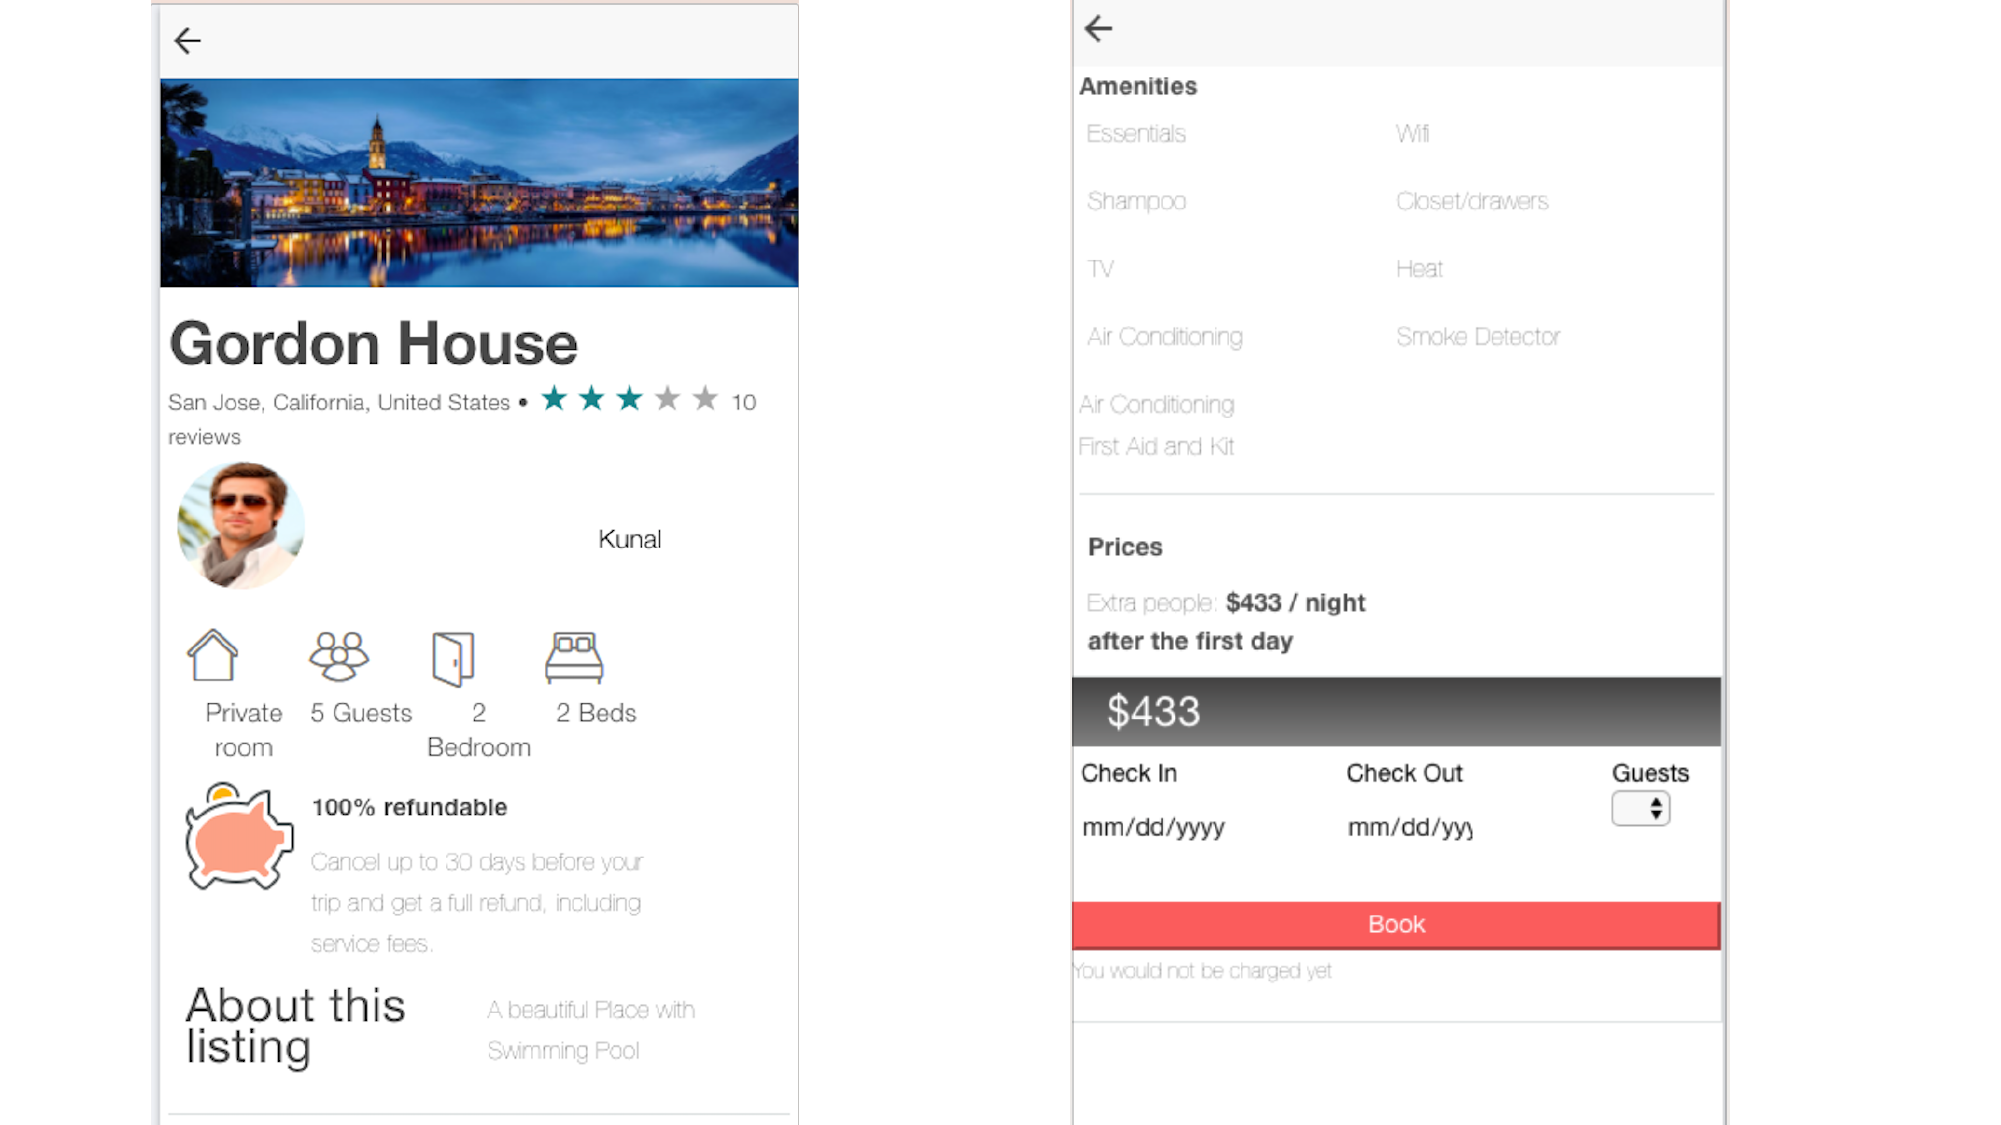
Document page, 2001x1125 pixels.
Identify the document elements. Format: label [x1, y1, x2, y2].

picture [1070, 0, 1730, 1125]
picture [151, 0, 799, 1125]
